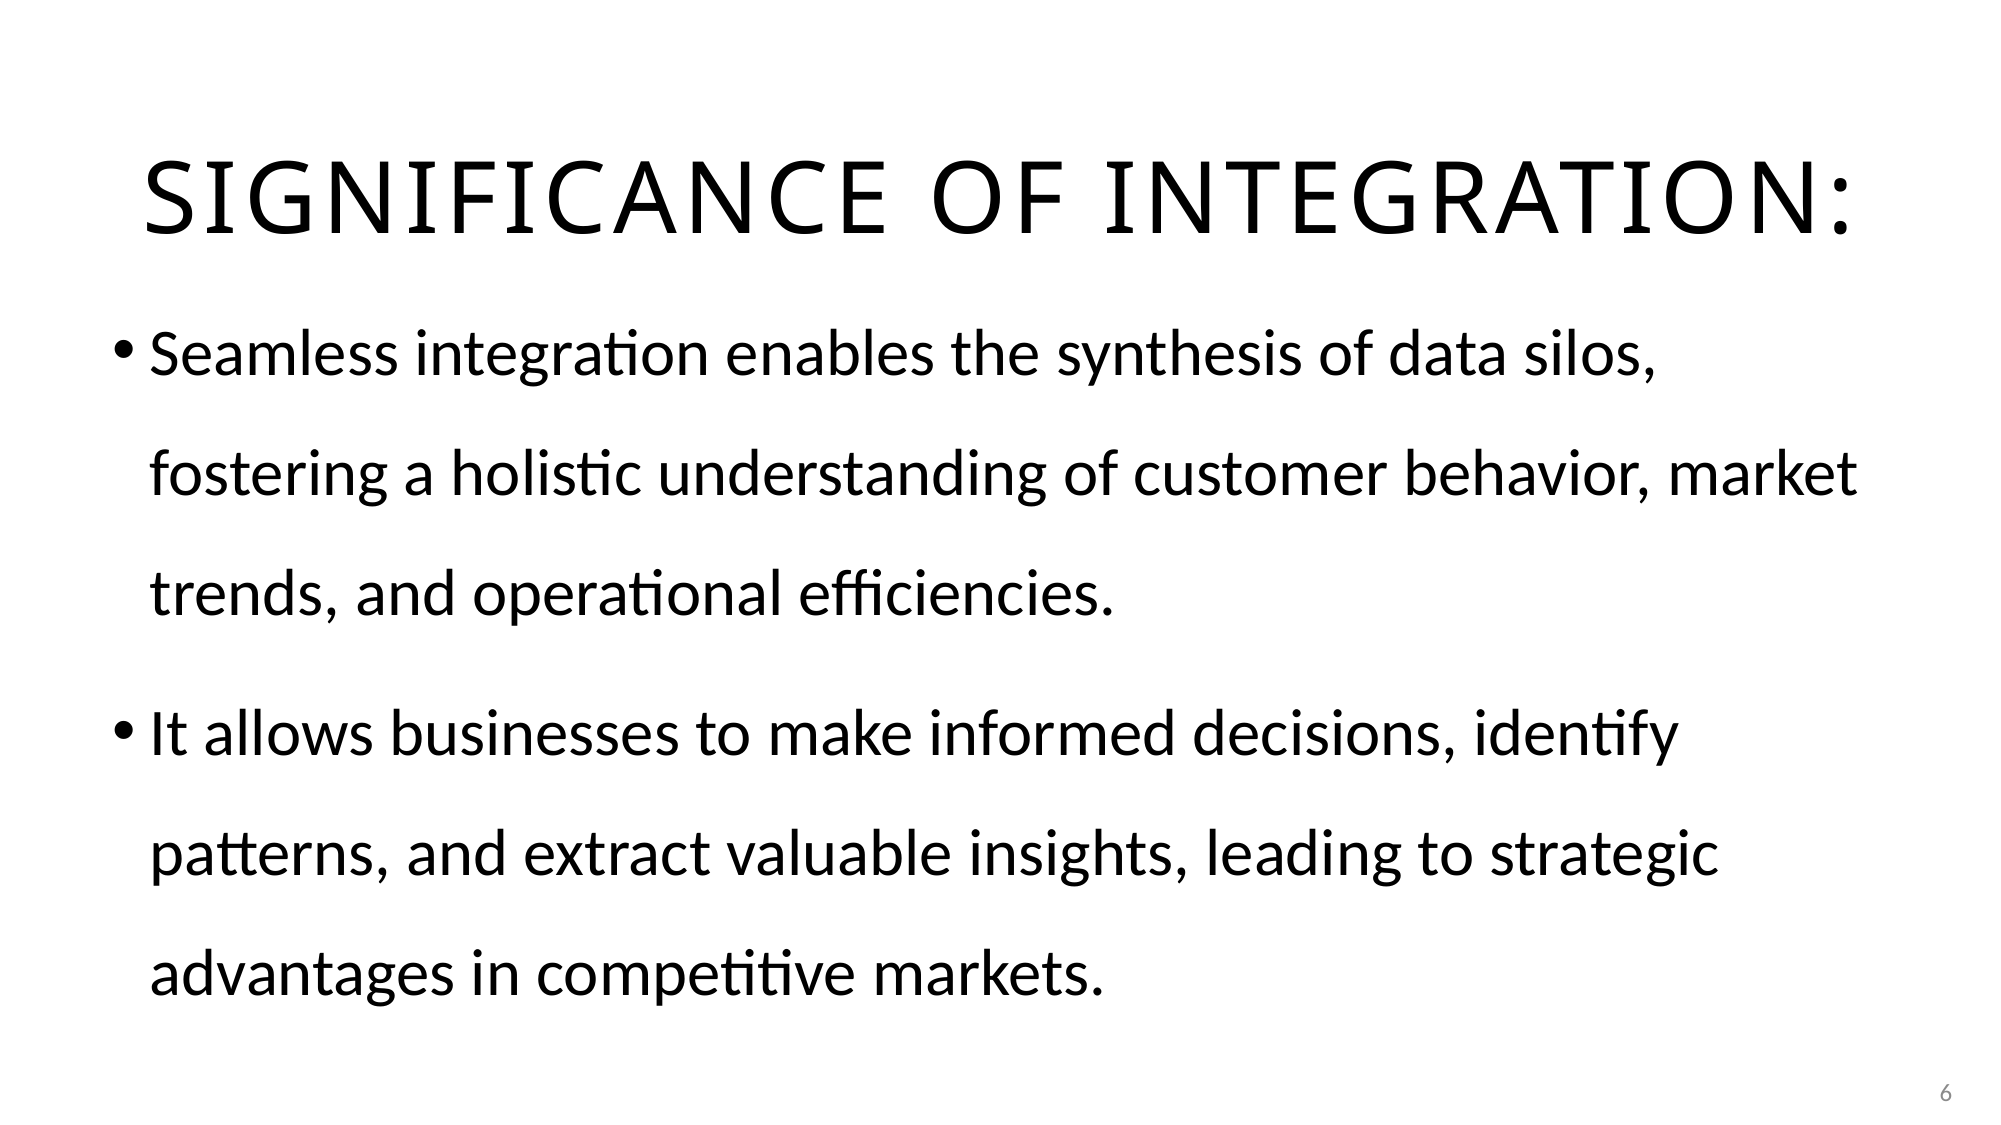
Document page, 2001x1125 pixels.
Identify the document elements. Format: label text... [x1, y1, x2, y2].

title Significance of Integration: [97, 22, 1903, 261]
list Seamless integration enables the synthesis of data silos, fostering a holistic understanding of customer behavior, market trends, and operational efficiencies. It allows businesses to make informed decisions, identify patterns, and extract valuable insights, leading to strategic advantages in competitive markets. [97, 261, 1903, 1043]
slide_number 6 [1894, 1061, 1968, 1121]
